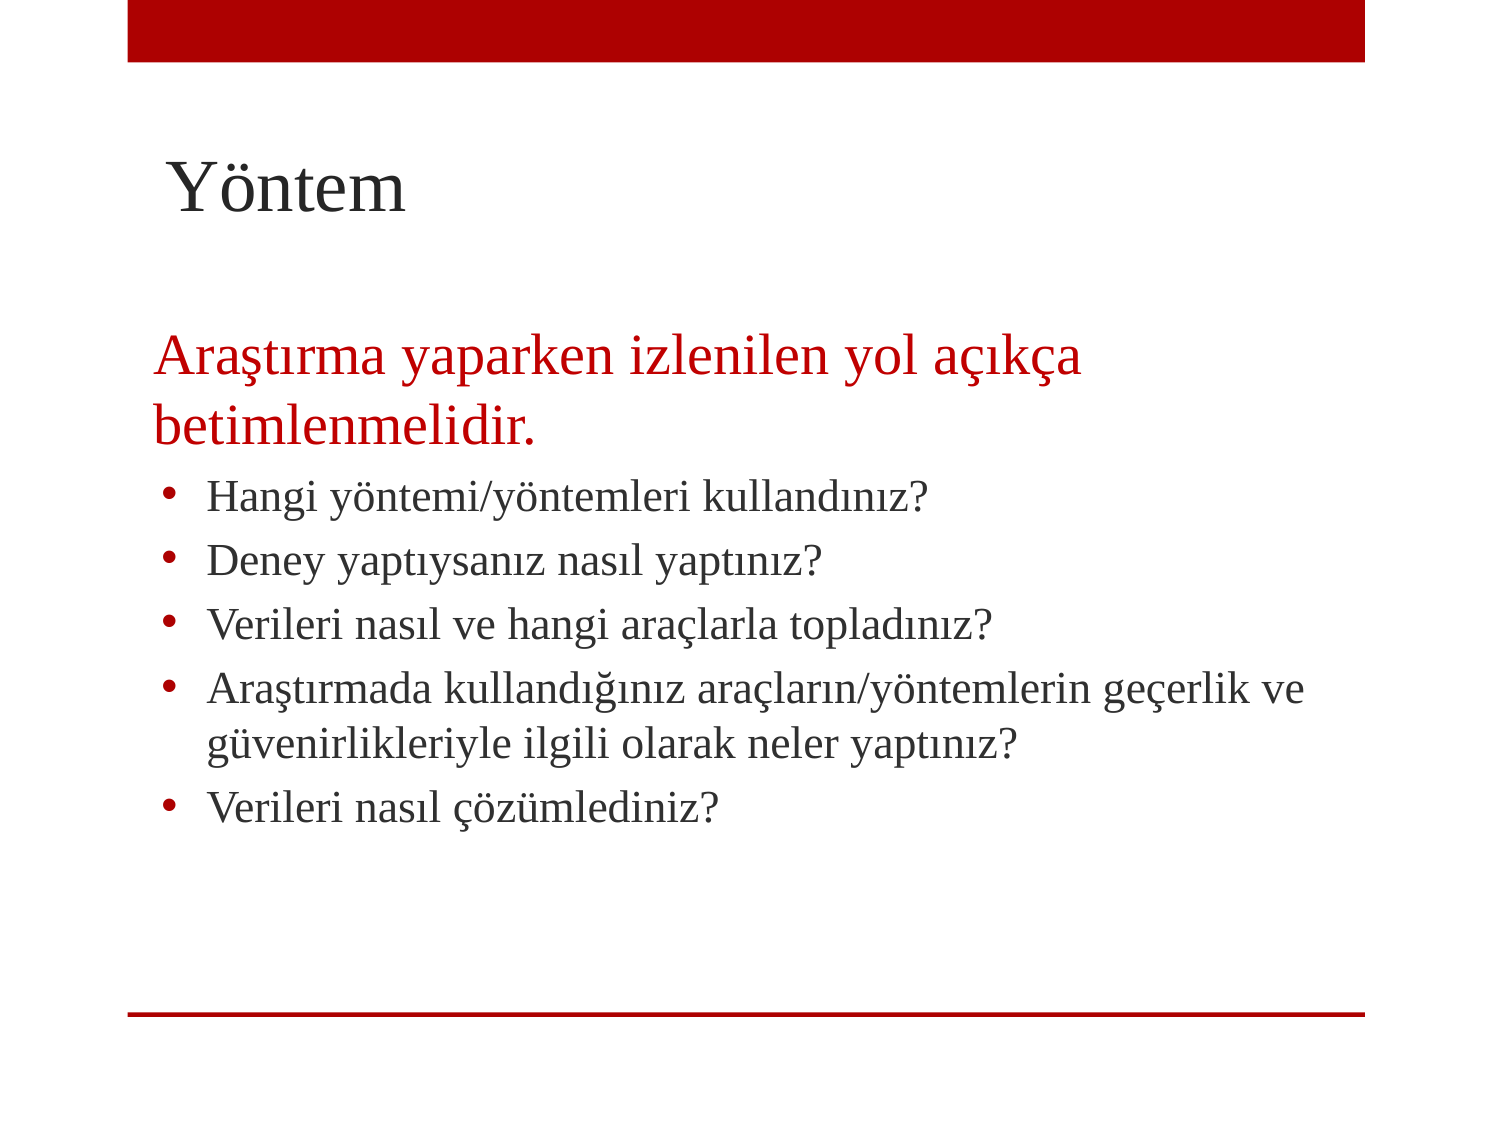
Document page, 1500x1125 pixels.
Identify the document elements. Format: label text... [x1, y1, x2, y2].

title Yöntem [150, 94, 1425, 235]
list Araştırma yaparken izlenilen yol açıkça betimlenmelidir. Hangi yöntemi/yöntemleri kullandınız? Deney yaptıysanız nasıl yaptınız? Verileri nasıl ve hangi araçlarla topladınız? Araştırmada kullandığınız araçların/yöntemlerin geçerlik ve güvenirlikleriyle ilgili olarak neler yaptınız? Verileri nasıl çözümlediniz? [93, 210, 1405, 938]
